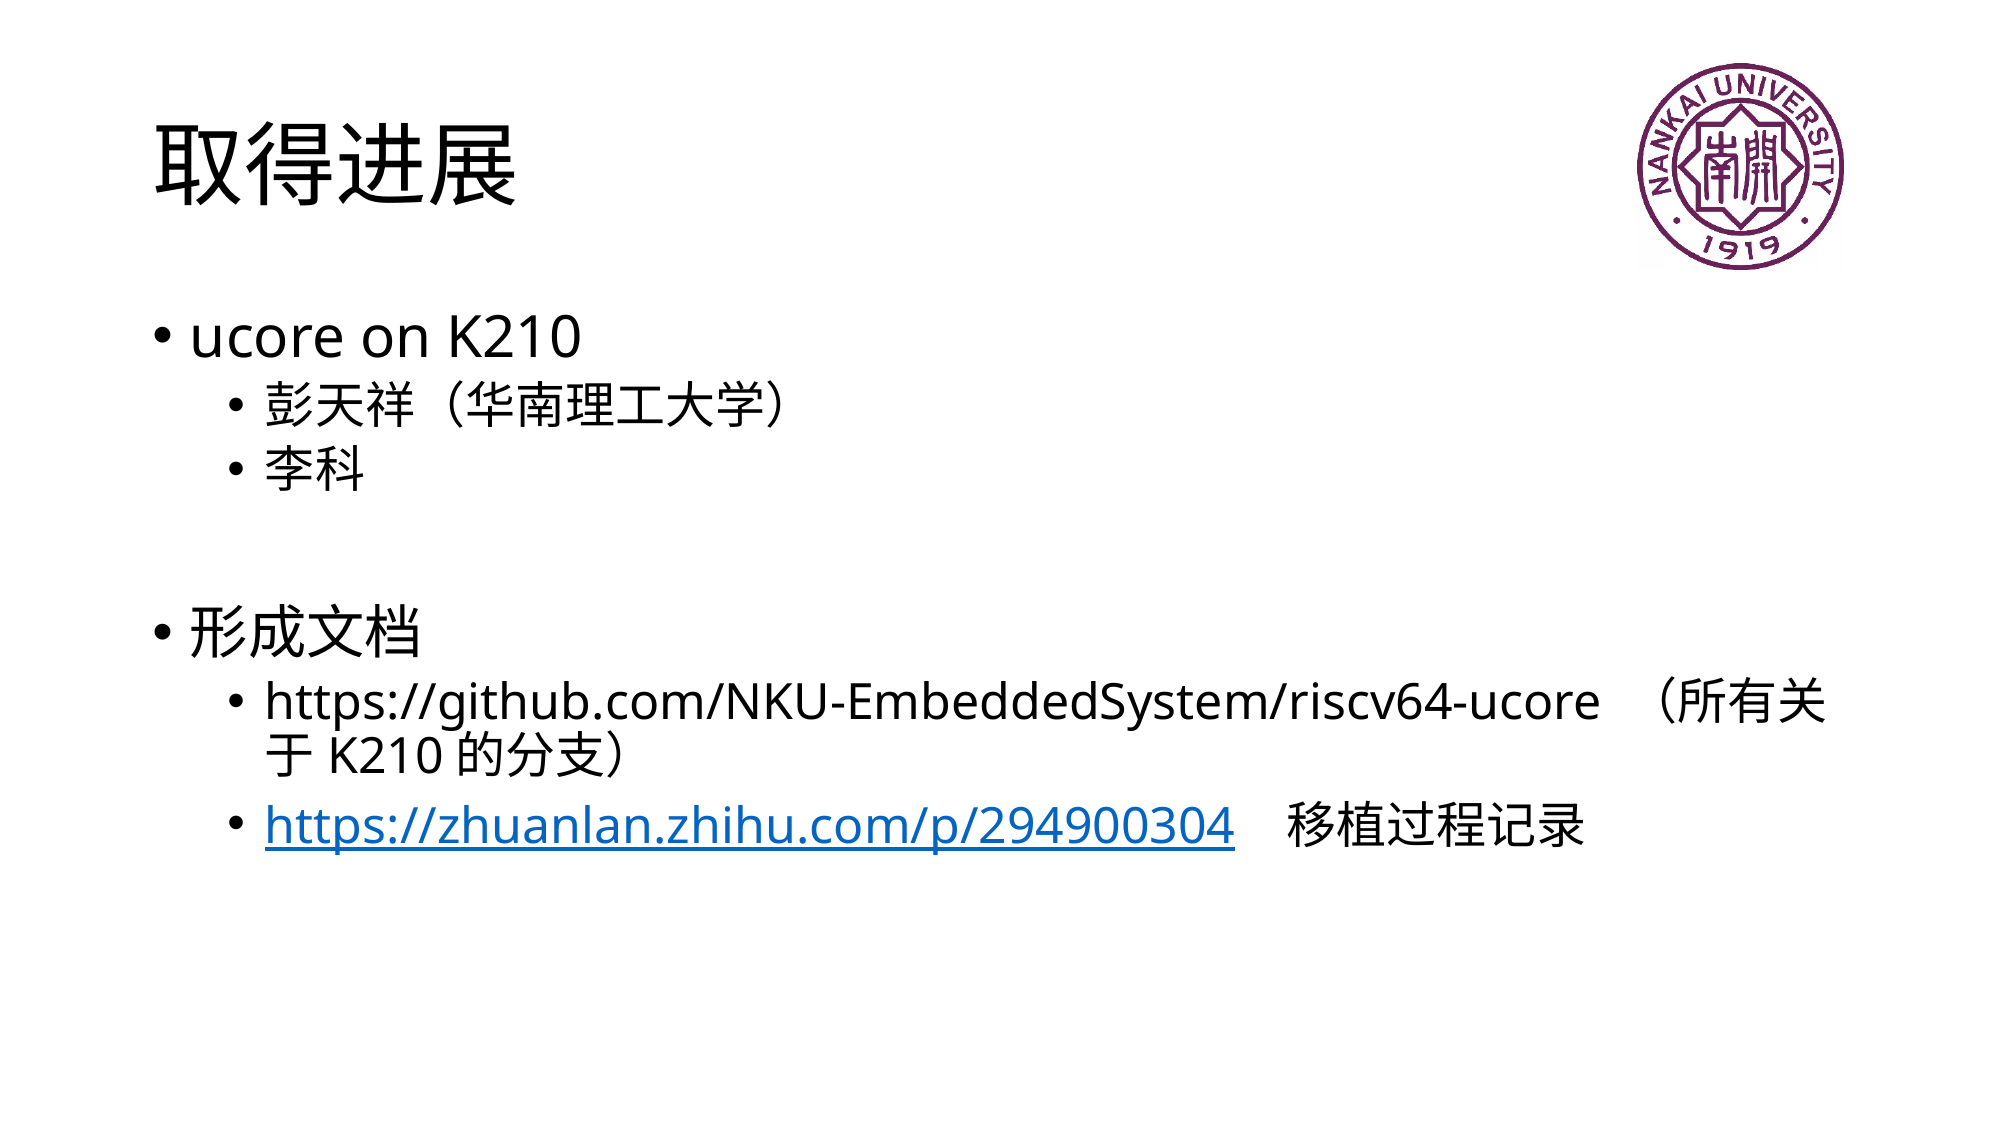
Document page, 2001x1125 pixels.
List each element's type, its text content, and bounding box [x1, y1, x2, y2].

title 取得进展 [137, 59, 1863, 278]
list ucore on K210 彭天祥（华南理工大学） 李科 形成文档 https://github.com/NKU-EmbeddedSystem/riscv64-ucore （所有关于K210的分支） https://zhuanlan.zhihu.com/p/294900304 移植过程记录 [137, 299, 1863, 1014]
